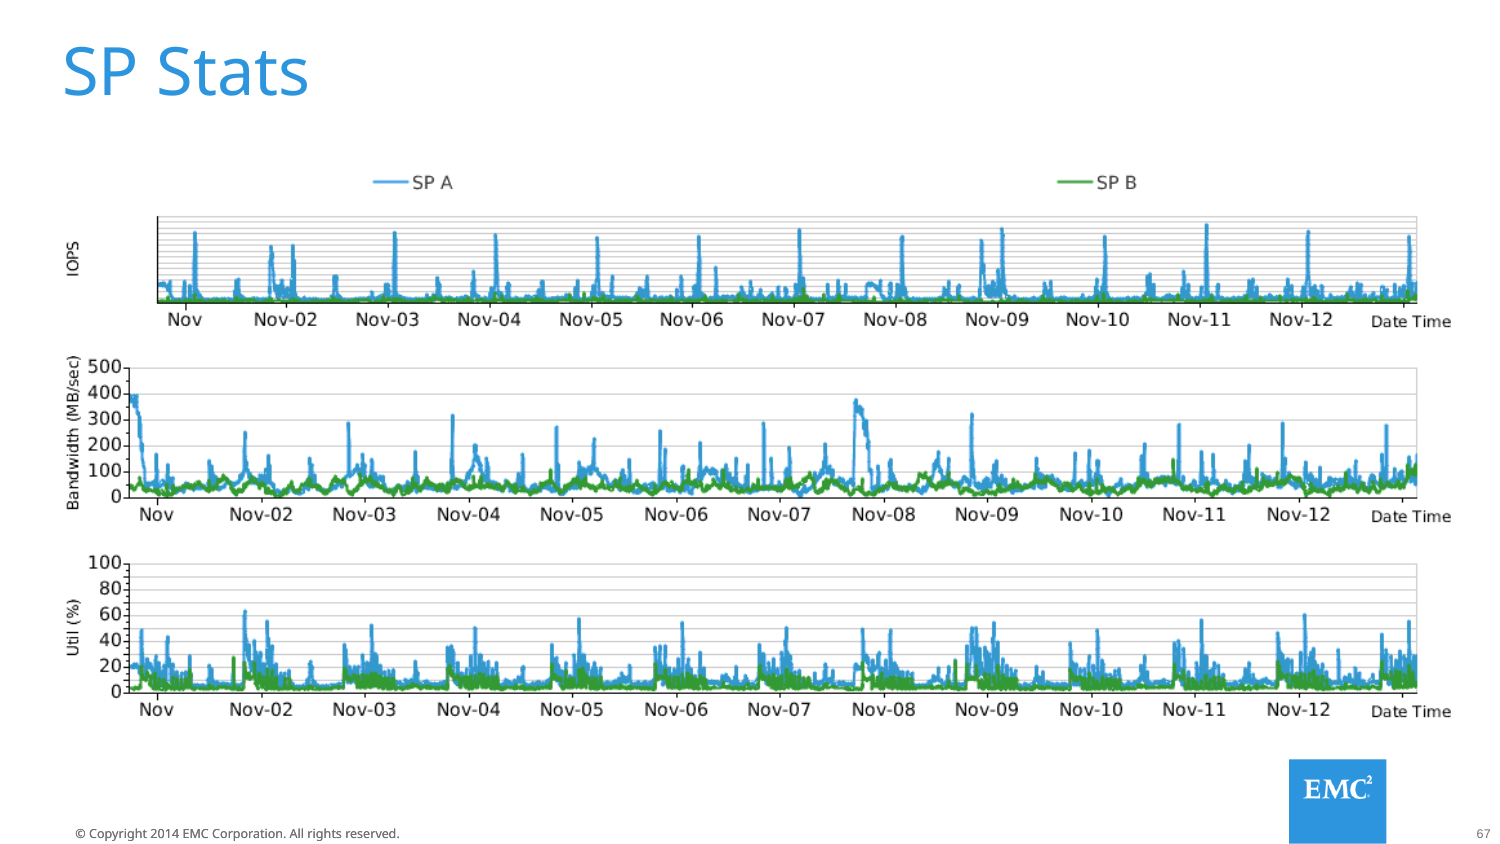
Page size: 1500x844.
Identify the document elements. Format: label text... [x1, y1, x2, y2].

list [62, 551, 1451, 725]
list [62, 162, 1451, 336]
title SP Stats [62, 37, 1450, 113]
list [62, 356, 1451, 530]
picture [1303, 775, 1372, 799]
